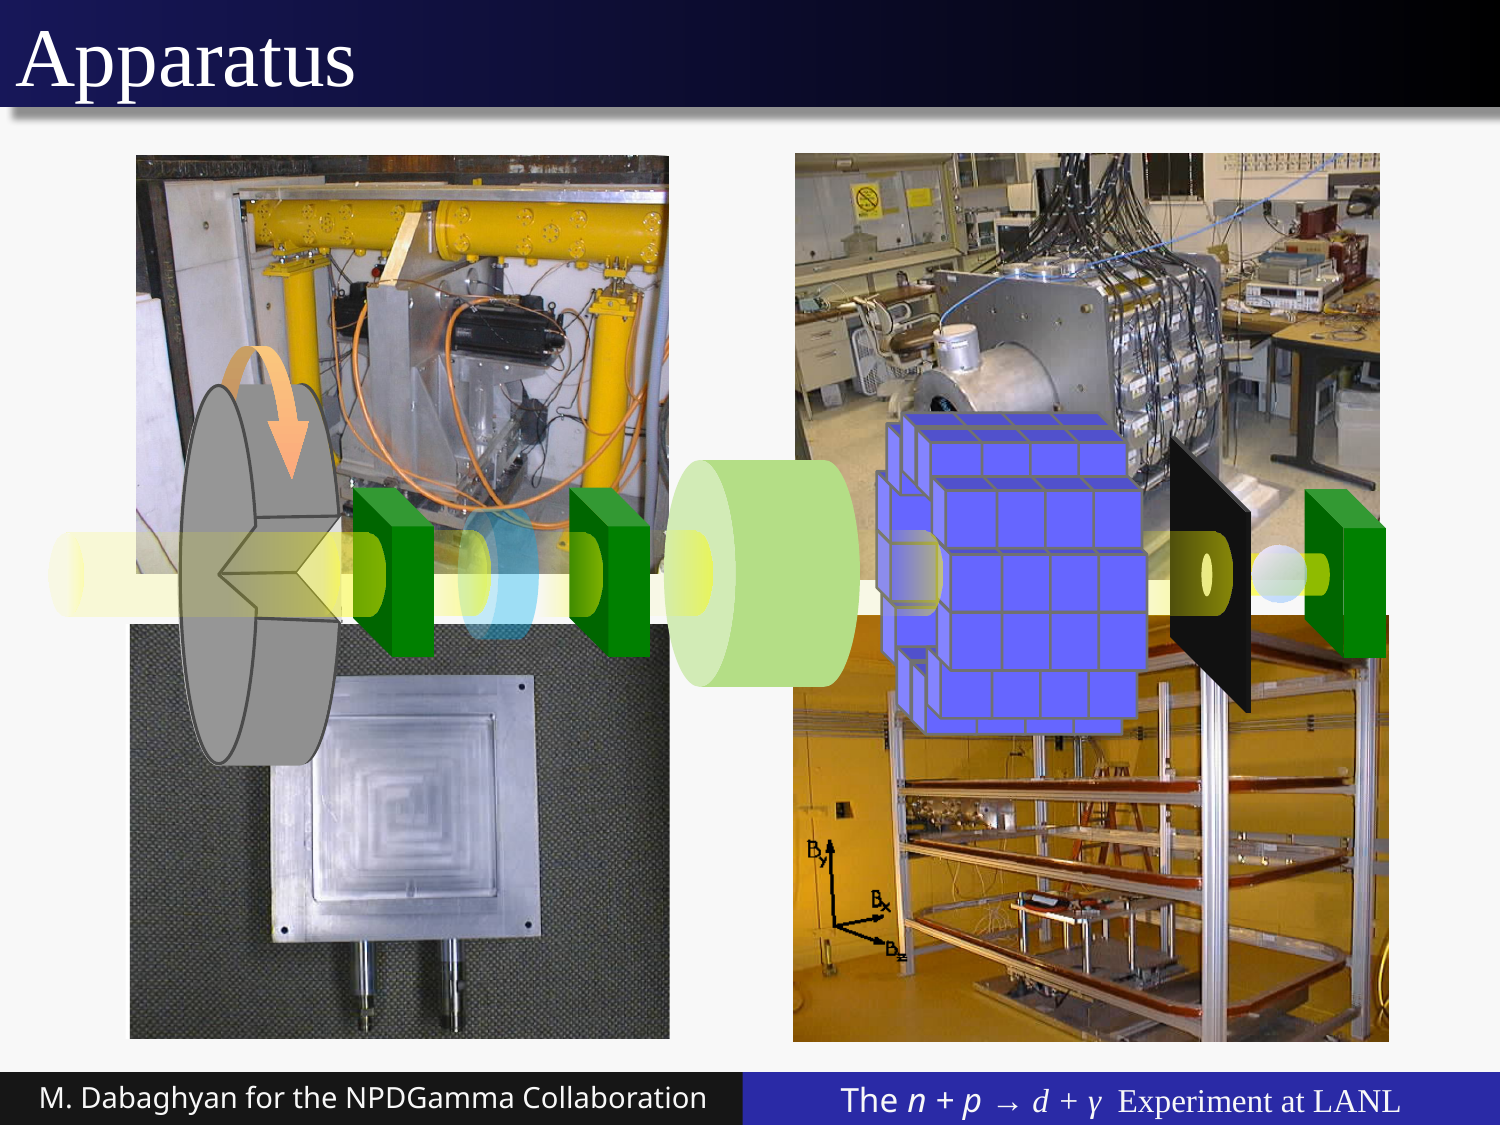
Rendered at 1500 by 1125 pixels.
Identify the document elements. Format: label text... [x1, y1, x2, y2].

picture [794, 152, 1381, 340]
picture [793, 775, 1389, 1043]
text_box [0, 1071, 1500, 1125]
picture [125, 776, 671, 1039]
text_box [48, 345, 1387, 767]
title Apparatus [0, 0, 1500, 107]
picture [135, 155, 669, 340]
